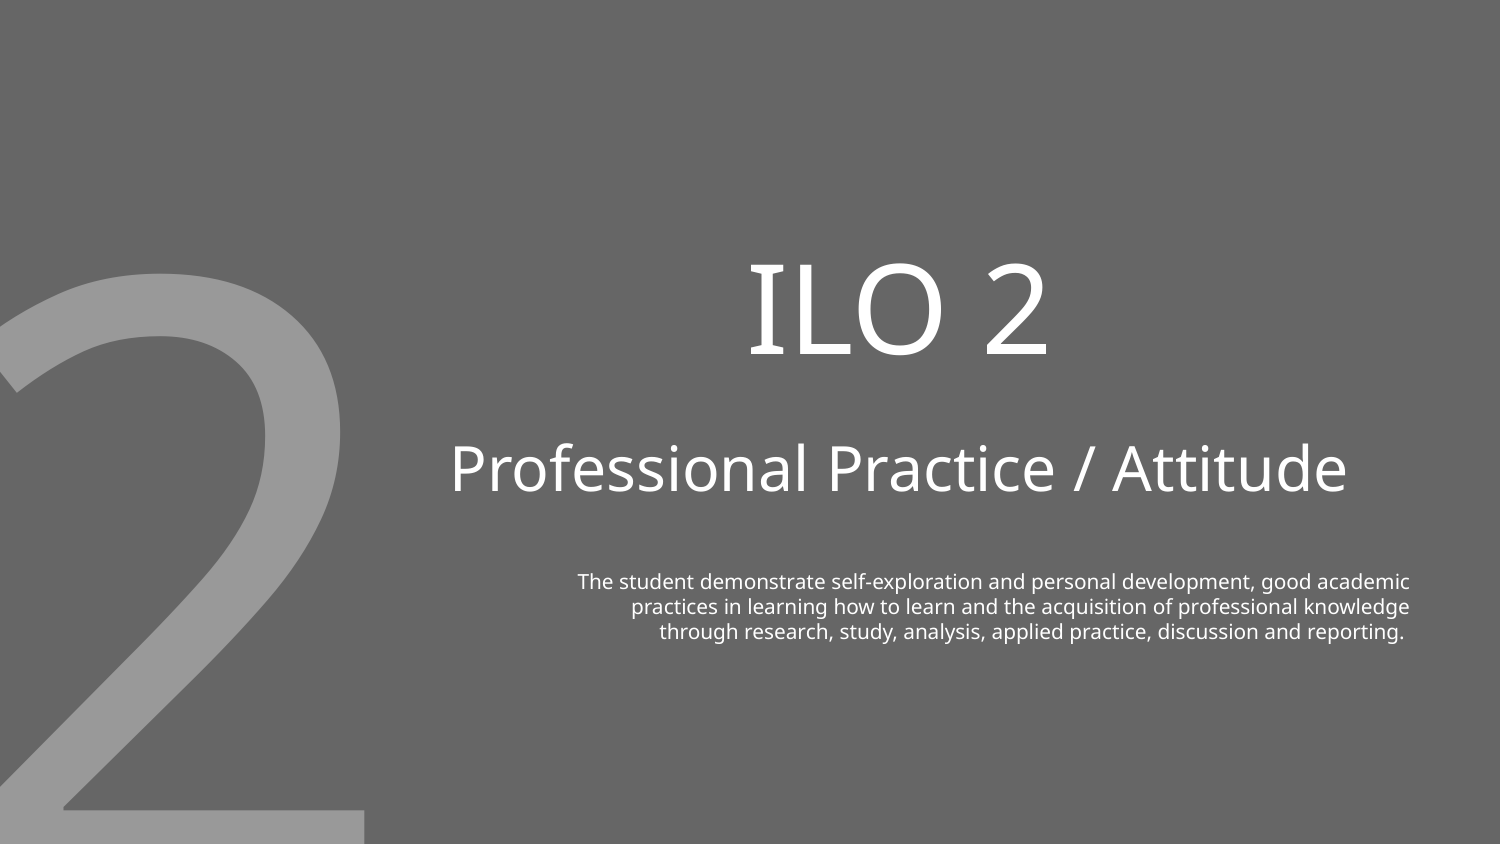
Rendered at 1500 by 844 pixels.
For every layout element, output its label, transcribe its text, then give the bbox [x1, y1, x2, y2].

subtitle The student demonstrate self-exploration and personal development, good academic practices in learning how to learn and the acquisition of professional knowledge through research, study, analysis, applied practice, discussion and reporting. [525, 550, 1425, 663]
text_box 2 [0, 123, 486, 844]
subtitle Professional Practice / Attitude [375, 410, 1425, 524]
title ILO 2 [375, 181, 1425, 410]
